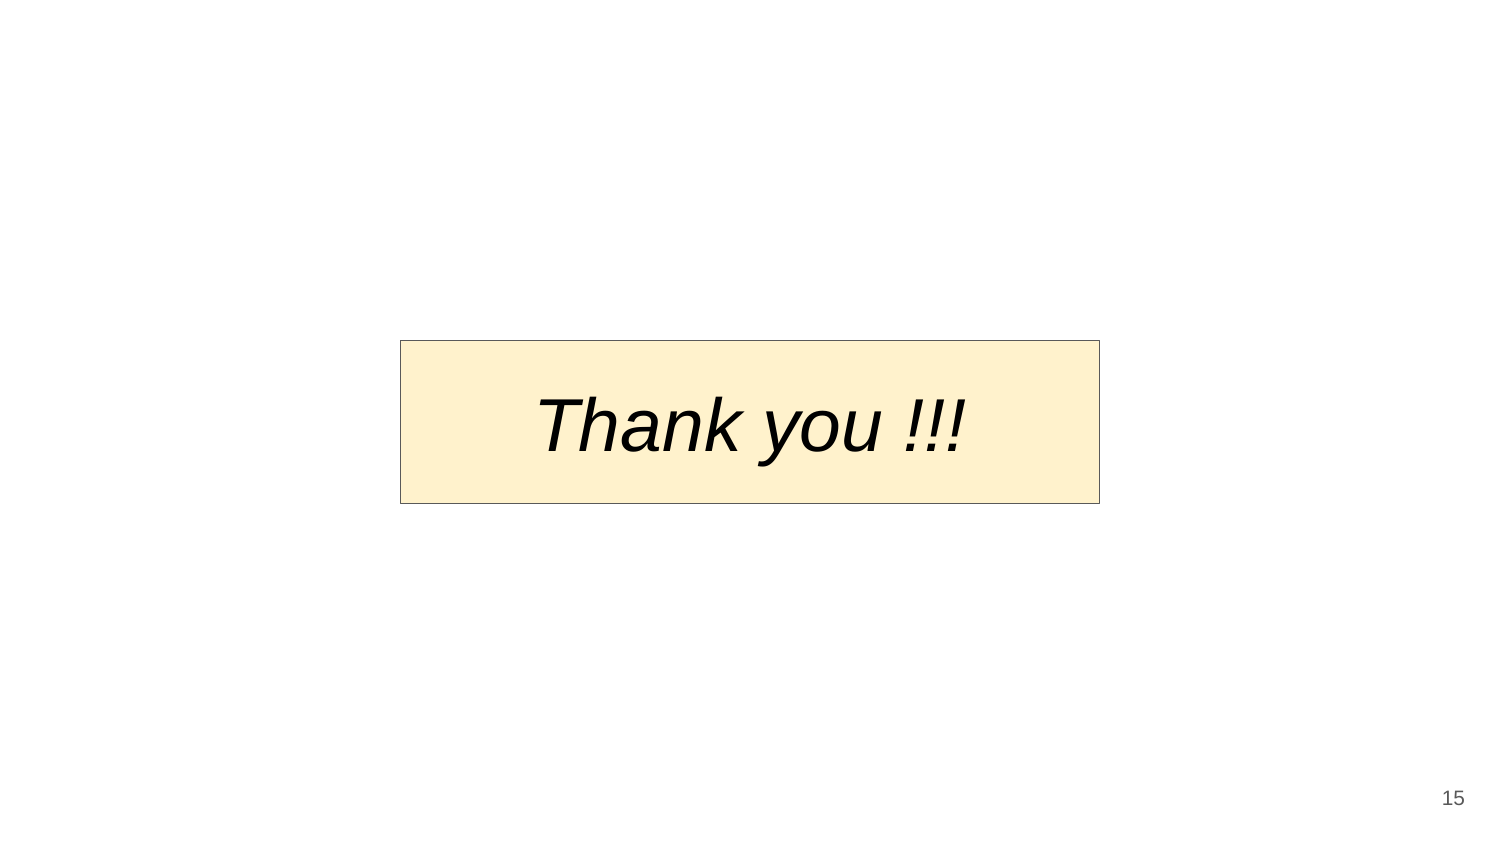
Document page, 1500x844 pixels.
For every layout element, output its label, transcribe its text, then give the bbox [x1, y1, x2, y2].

slide_number ‹#› [1389, 764, 1480, 830]
title Thank you !!! [400, 340, 1100, 504]
